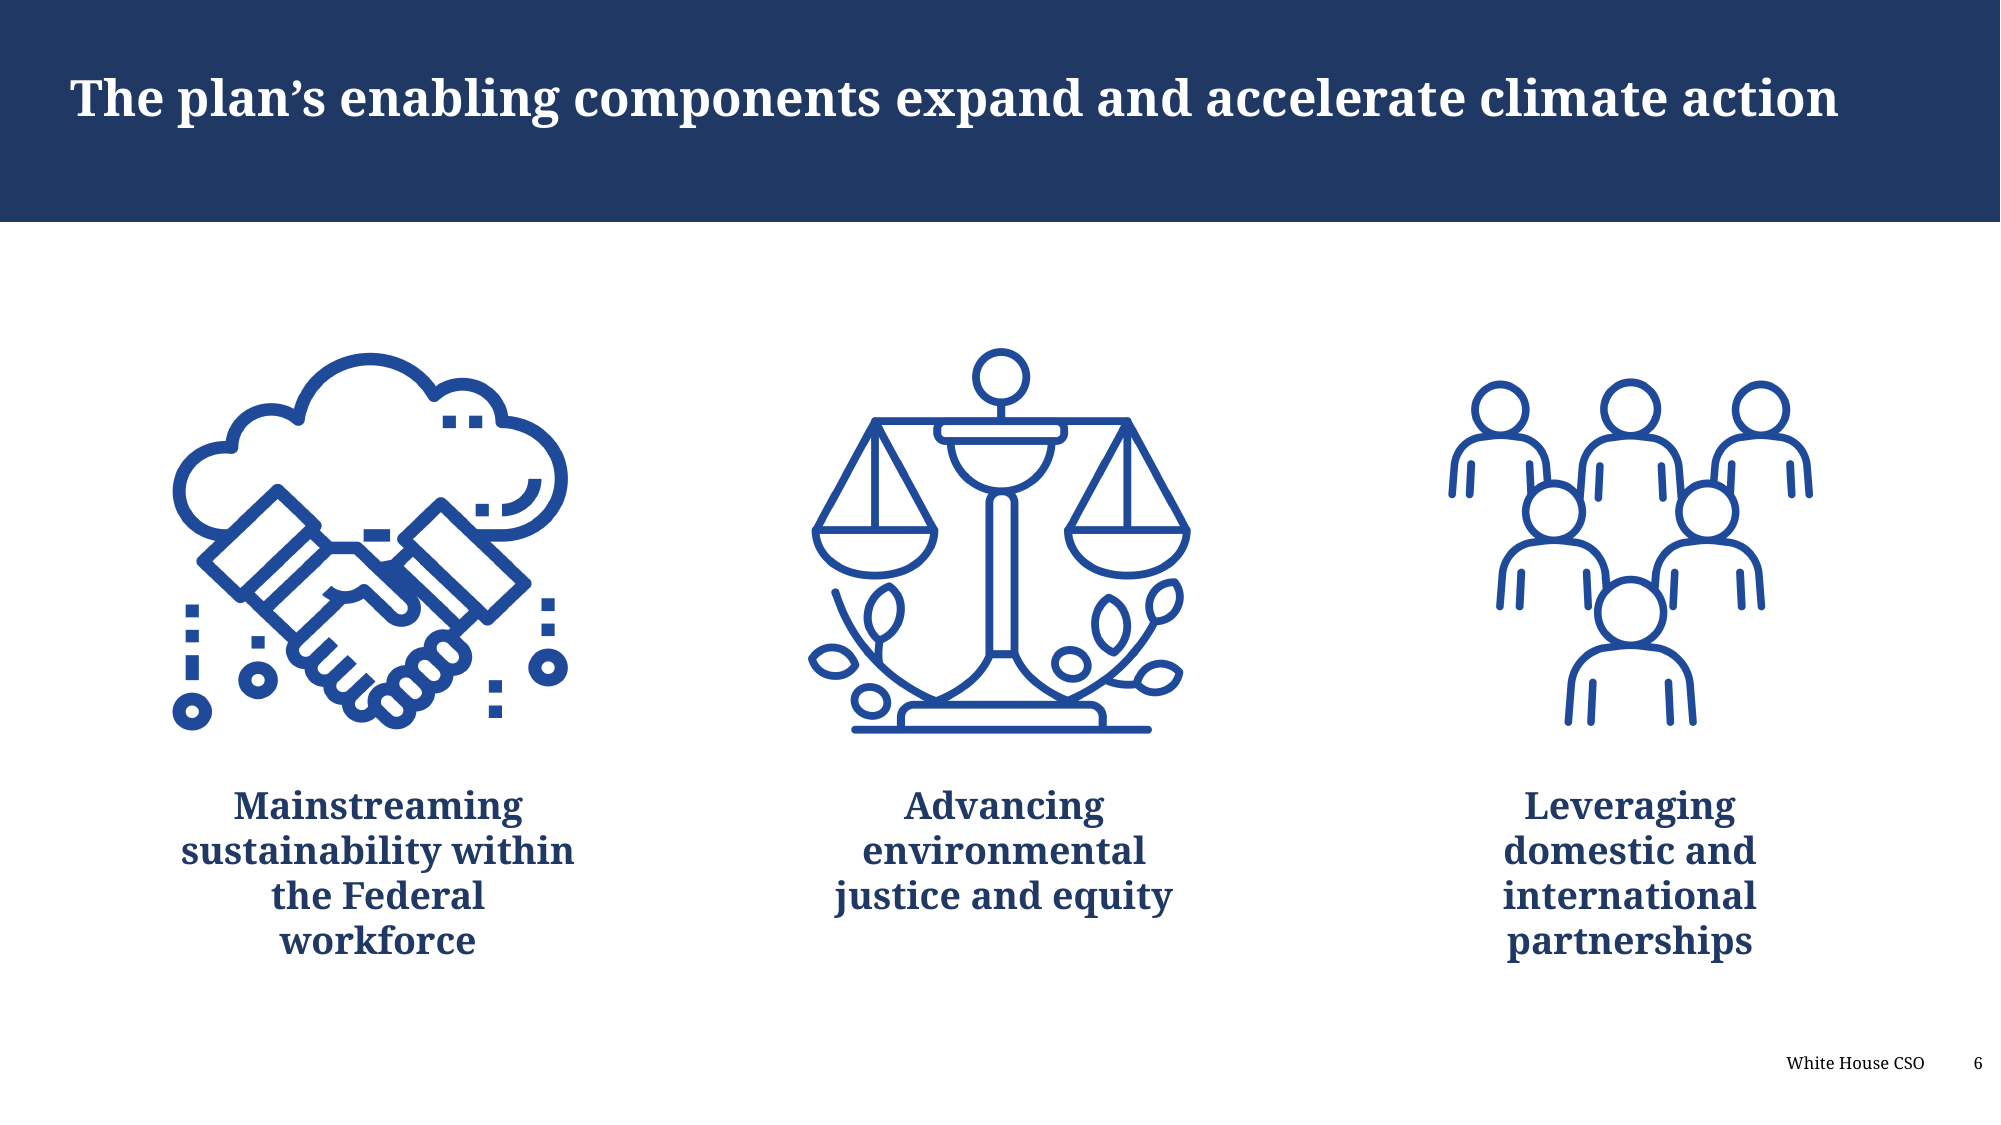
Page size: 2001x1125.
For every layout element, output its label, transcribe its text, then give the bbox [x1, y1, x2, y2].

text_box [159, 340, 1839, 972]
text_box [0, 0, 2000, 222]
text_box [1757, 1045, 2000, 1081]
text_box The plan’s enabling components expand and accelerate climate action [55, 59, 1945, 135]
